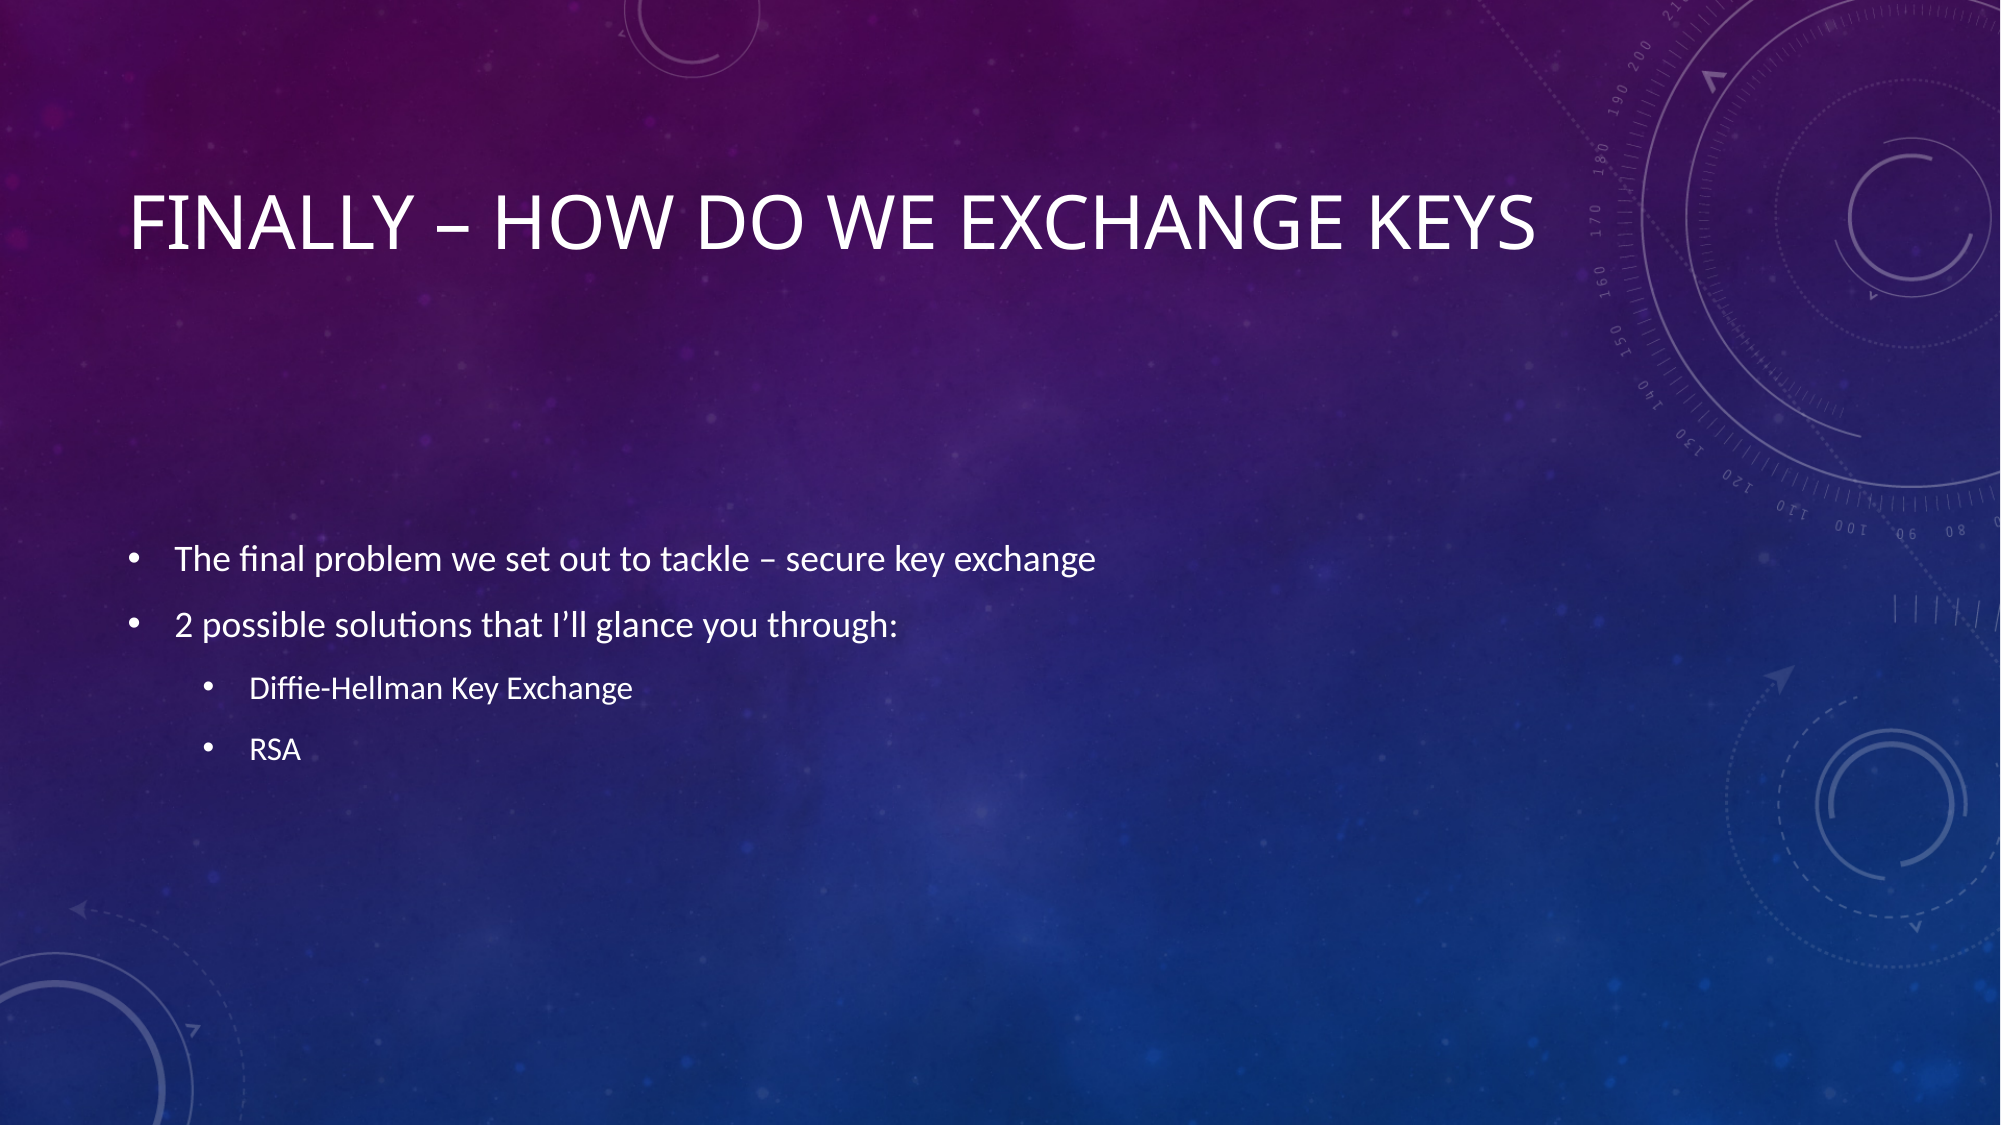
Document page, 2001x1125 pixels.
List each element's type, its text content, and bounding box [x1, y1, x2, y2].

list The final problem we set out to tackle – secure key exchange 2 possible solutions that I’ll glance you through: Diffie-Hellman Key Exchange RSA [112, 351, 1775, 950]
picture [0, 0, 2001, 1125]
title Finally – how do we exchange keys [112, 99, 1775, 339]
